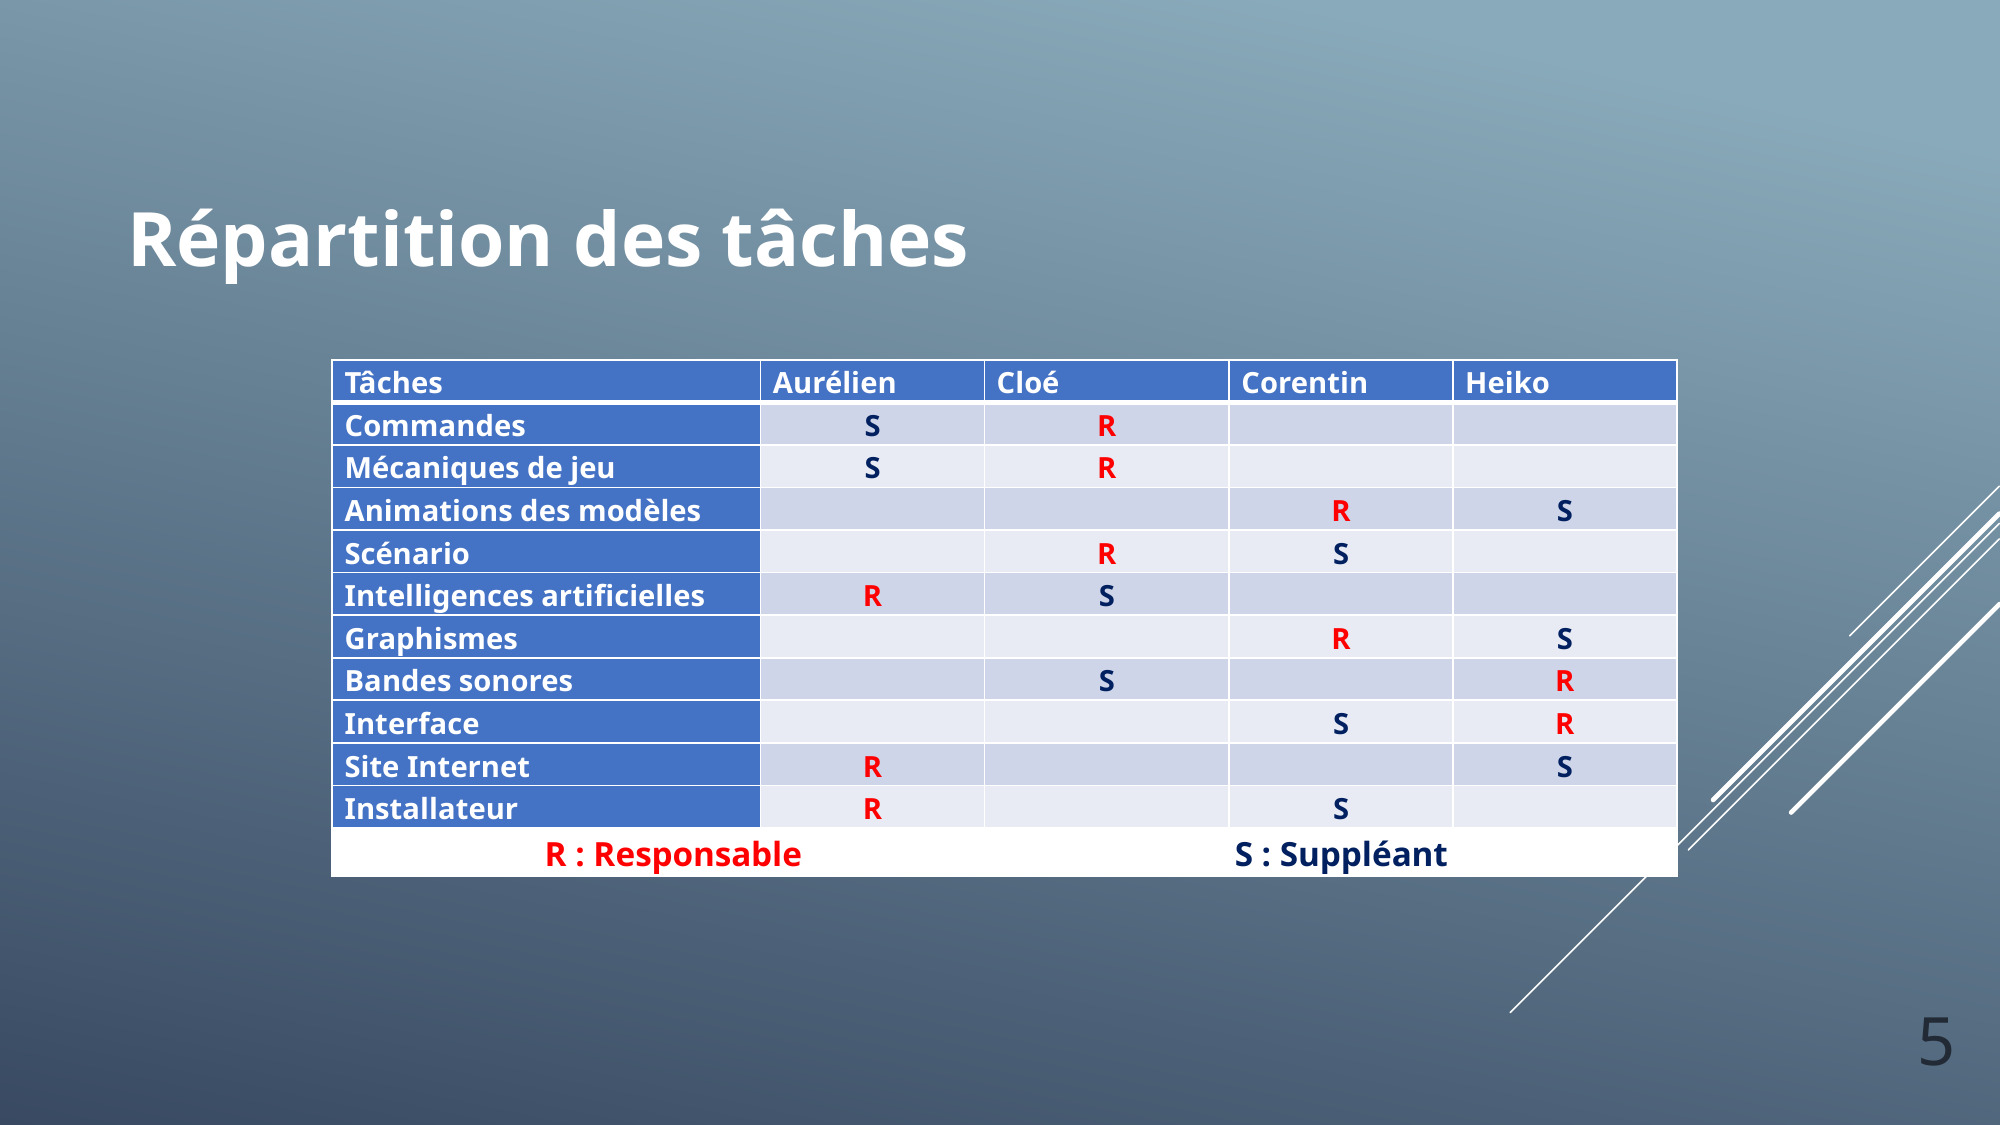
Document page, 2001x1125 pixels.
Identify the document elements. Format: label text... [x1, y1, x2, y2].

table_cell S [1454, 744, 1676, 785]
table_cell [1454, 531, 1676, 572]
table_cell Scénario [333, 531, 760, 572]
table_cell [985, 616, 1228, 657]
table_header Heiko [1454, 361, 1676, 400]
table_cell R [1230, 616, 1452, 657]
table_header Cloé [985, 361, 1228, 400]
table_cell [761, 488, 984, 529]
table_cell [1230, 659, 1452, 699]
table_cell [985, 744, 1228, 785]
table_cell S [985, 659, 1228, 699]
table_cell [1230, 573, 1452, 614]
table_cell S [1230, 786, 1452, 827]
table_cell S : Suppléant [1016, 829, 1676, 876]
table_cell [761, 659, 984, 699]
table_cell [761, 701, 984, 742]
table_cell [761, 531, 984, 572]
table_cell R [1454, 659, 1676, 699]
table_cell Commandes [333, 405, 760, 444]
table_cell [1230, 744, 1452, 785]
table_cell S [1454, 616, 1676, 657]
table_cell Graphismes [333, 616, 760, 657]
table_cell R [985, 446, 1228, 487]
table_cell [985, 786, 1228, 827]
table_cell Mécaniques de jeu [333, 446, 760, 487]
table_cell S [1454, 488, 1676, 529]
title Répartition des tâches [112, 112, 1513, 360]
table_cell [985, 701, 1228, 742]
table_cell [1454, 405, 1676, 444]
table_header Corentin [1230, 361, 1452, 400]
table_cell S [1230, 531, 1452, 572]
table_cell [985, 488, 1228, 529]
table_cell [1454, 786, 1676, 827]
table_cell R [1454, 701, 1676, 742]
table_cell Interface [333, 701, 760, 742]
slide_number 5 [1783, 987, 1971, 1098]
table_cell Installateur [333, 786, 760, 827]
table_cell Intelligences artificielles [333, 573, 760, 614]
table_header Tâches [333, 361, 760, 400]
table_cell S [761, 405, 984, 444]
table_cell [1454, 573, 1676, 614]
table_cell R [1230, 488, 1452, 529]
table_cell Animations des modèles [333, 488, 760, 529]
table_cell R [761, 573, 984, 614]
table_header Aurélien [761, 361, 984, 400]
table_cell Site Internet [333, 744, 760, 785]
table_cell S [1230, 701, 1452, 742]
table_cell [1454, 446, 1676, 487]
table_cell R [761, 786, 984, 827]
table_cell [1230, 446, 1452, 487]
table_cell R [761, 744, 984, 785]
table_cell S [761, 446, 984, 487]
table_cell [1230, 405, 1452, 444]
table_cell R [985, 531, 1228, 572]
table_cell [761, 616, 984, 657]
table_cell Bandes sonores [333, 659, 760, 699]
table_cell R [985, 405, 1228, 444]
table_cell S [985, 573, 1228, 614]
table_cell R : Responsable [333, 829, 1014, 876]
